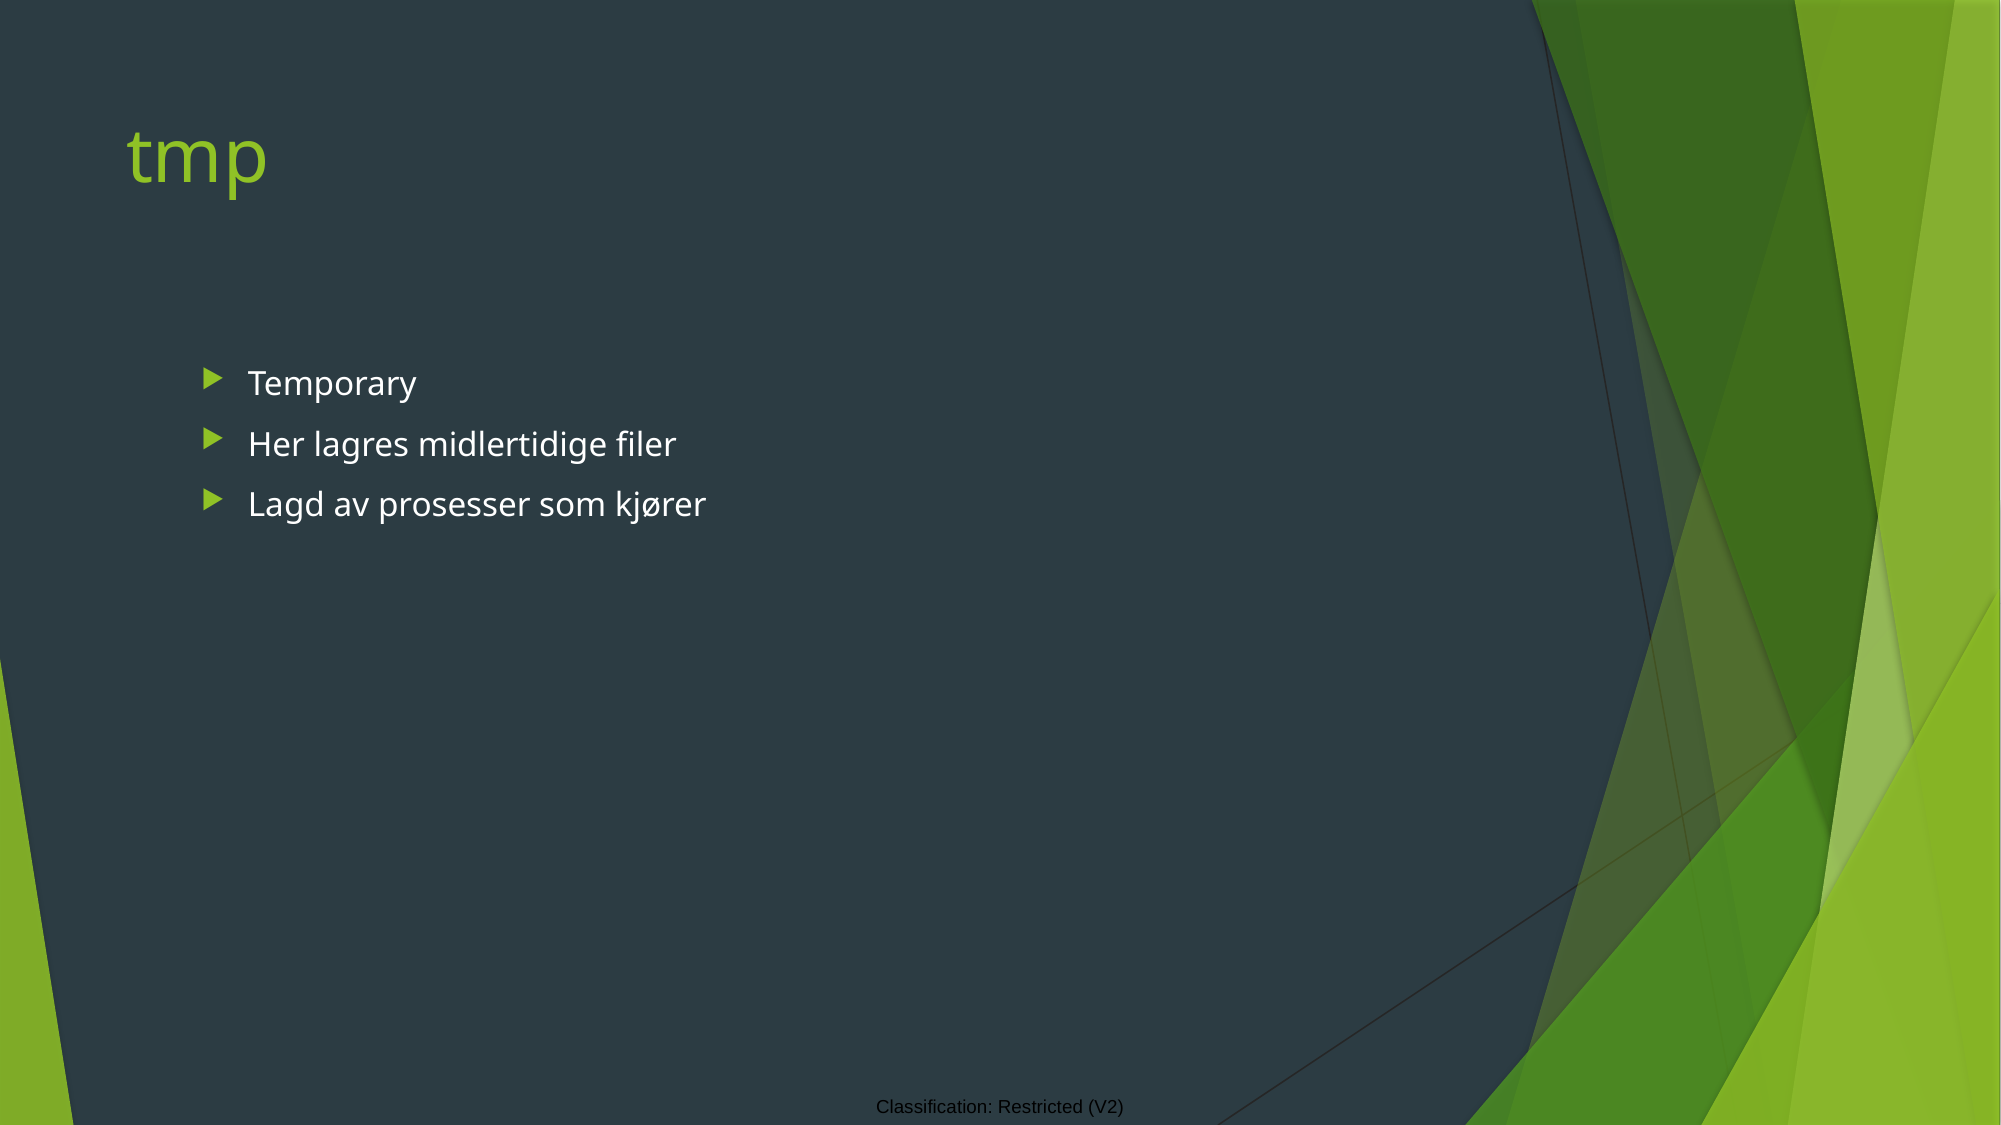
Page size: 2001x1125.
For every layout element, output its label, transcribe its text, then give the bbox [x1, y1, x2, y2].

title tmp [111, 99, 1522, 317]
list Temporary Her lagres midlertidige filer Lagd av prosesser som kjører [111, 354, 1522, 992]
